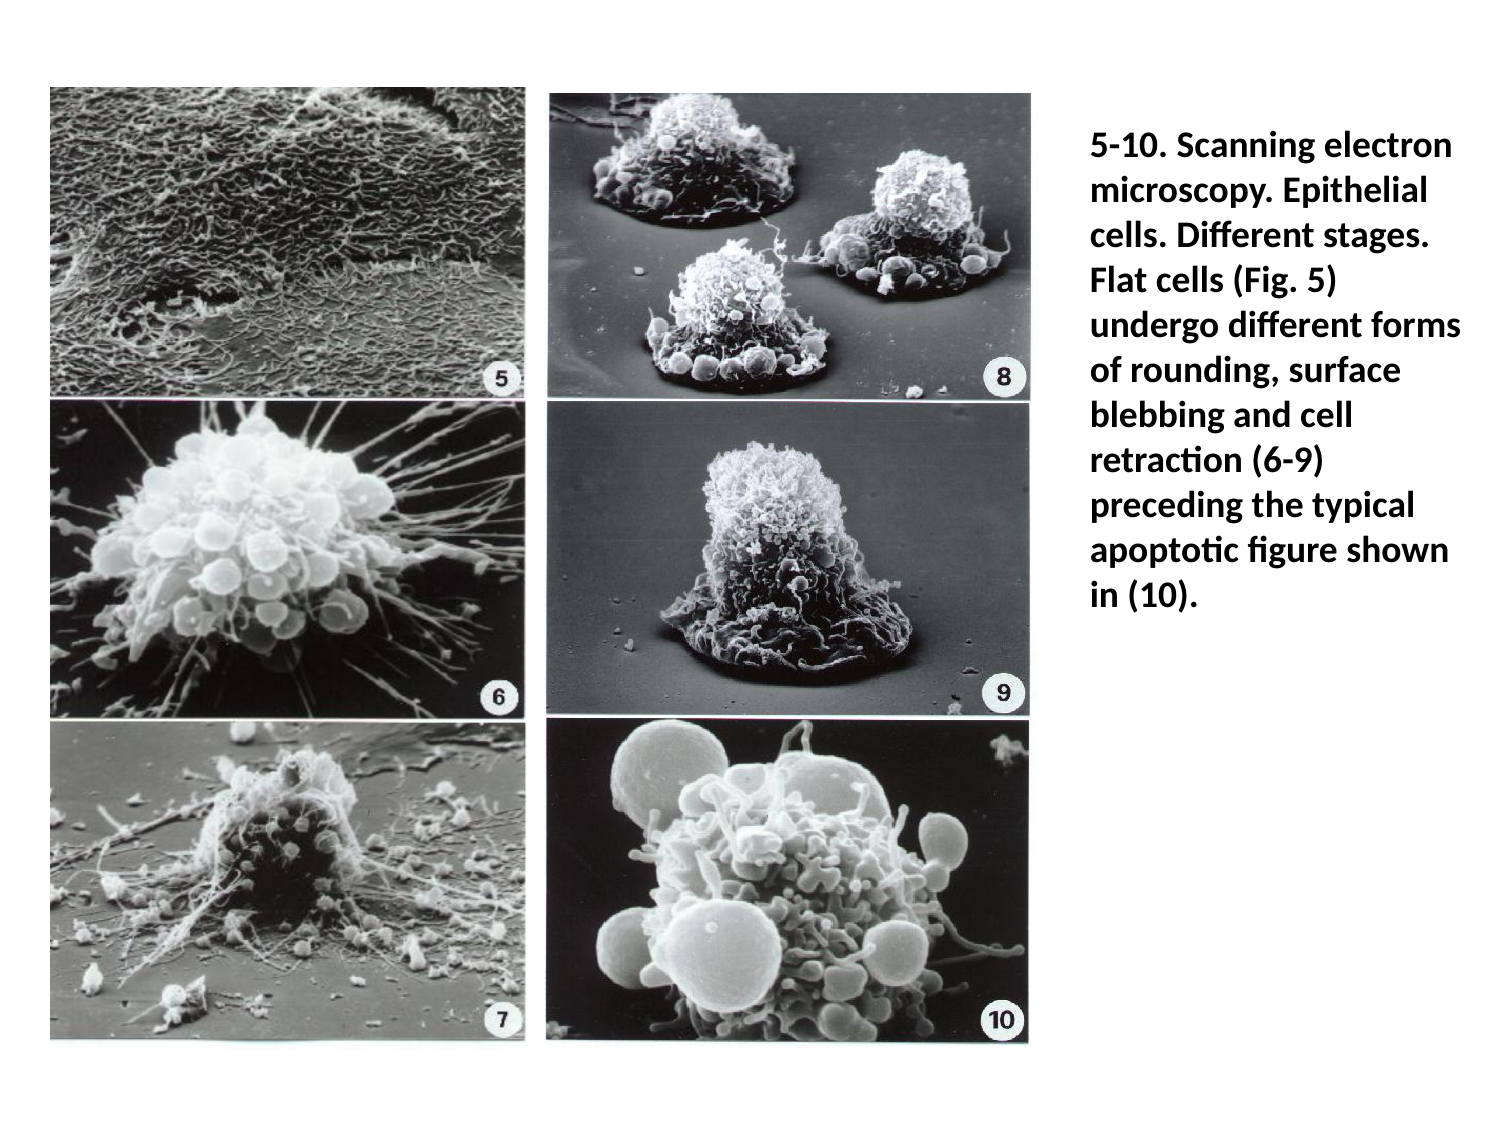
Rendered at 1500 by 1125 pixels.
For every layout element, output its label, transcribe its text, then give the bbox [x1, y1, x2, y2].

text_box 5-10. Scanning electron microscopy. Epithelial cells. Different stages. Flat cells (Fig. 5) undergo different forms of rounding, surface blebbing and cell retraction (6-9) preceding the typical apoptotic figure shown in (10). [1074, 112, 1488, 623]
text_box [49, 87, 1038, 1051]
